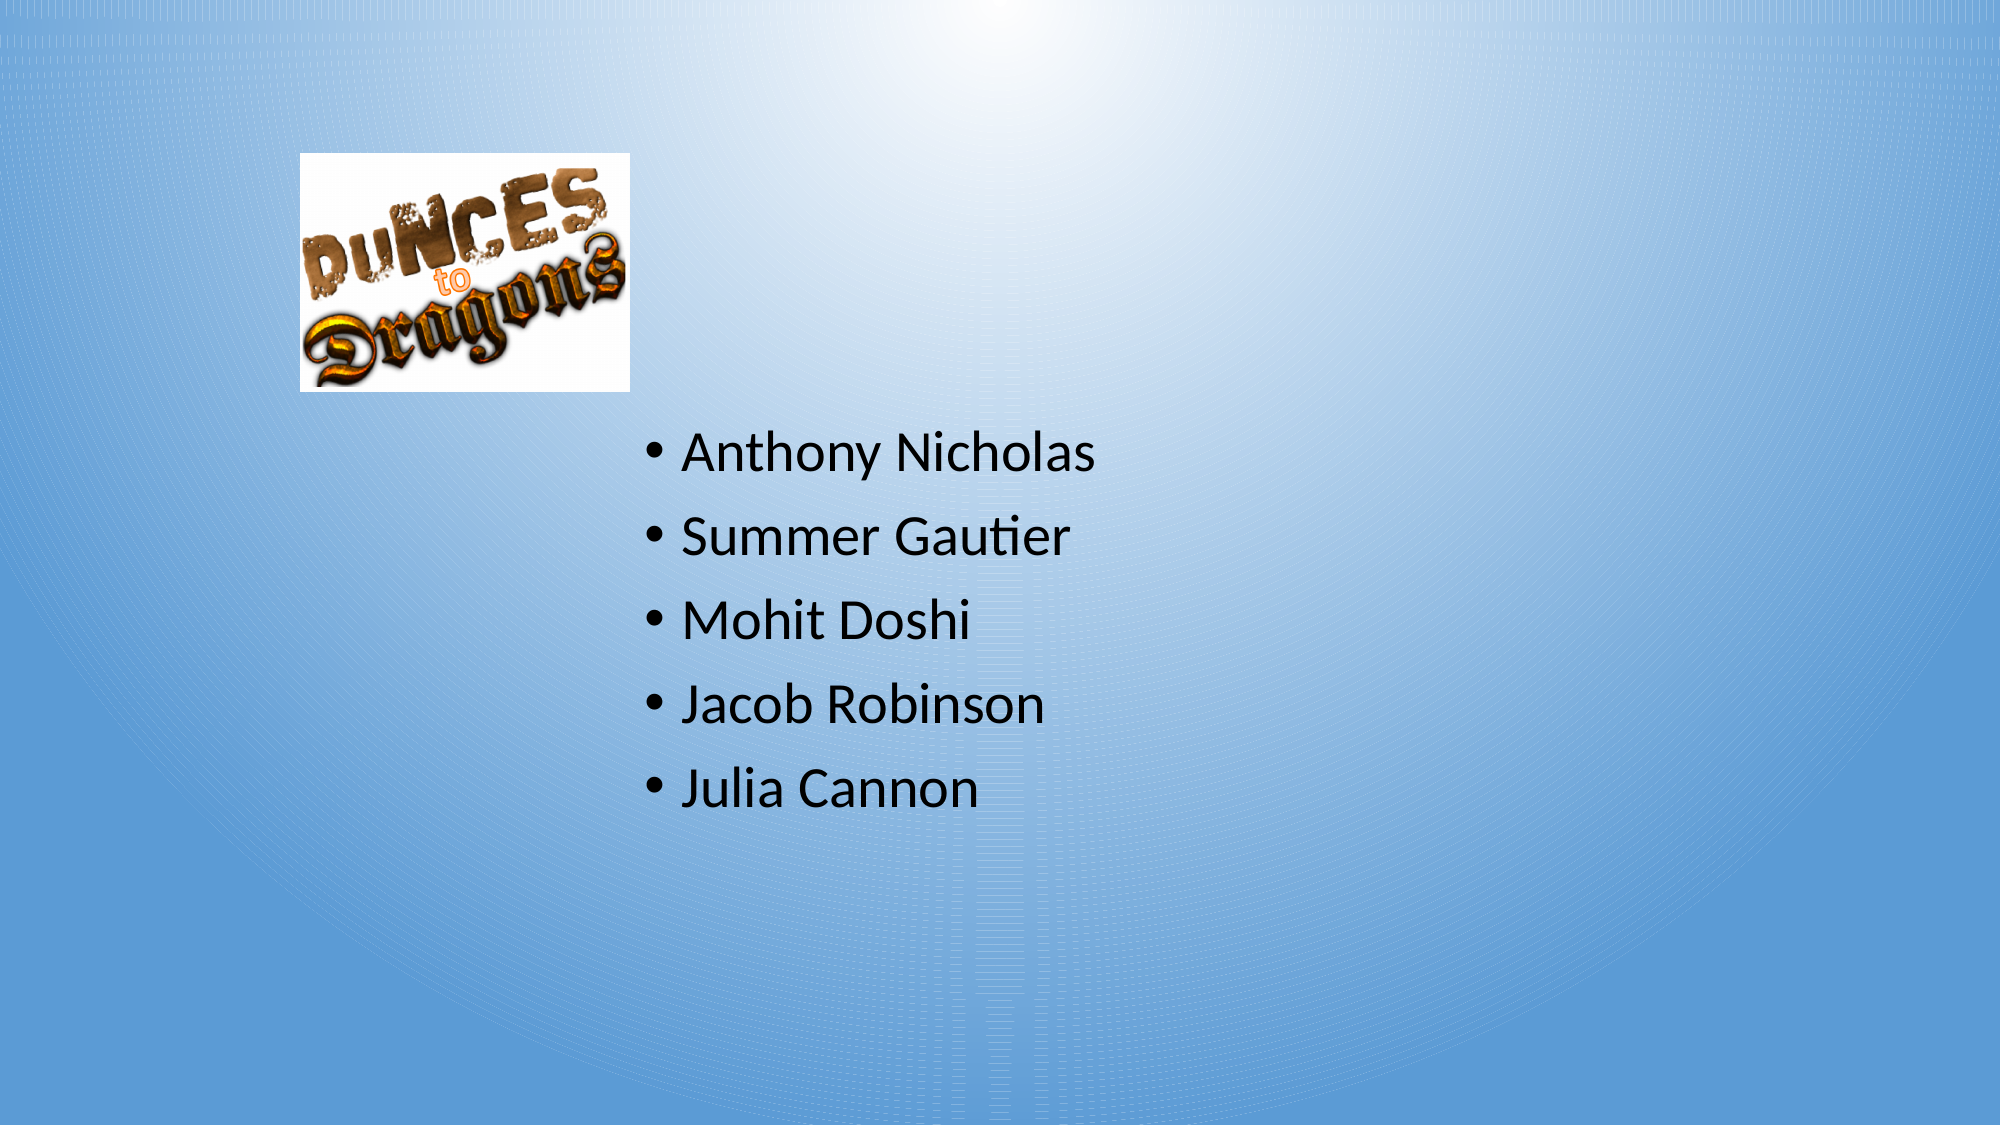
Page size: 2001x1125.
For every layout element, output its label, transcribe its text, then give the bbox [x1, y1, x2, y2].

list Anthony Nicholas Summer Gautier Mohit Doshi Jacob Robinson Julia Cannon [629, 414, 1863, 1014]
picture [299, 153, 630, 392]
